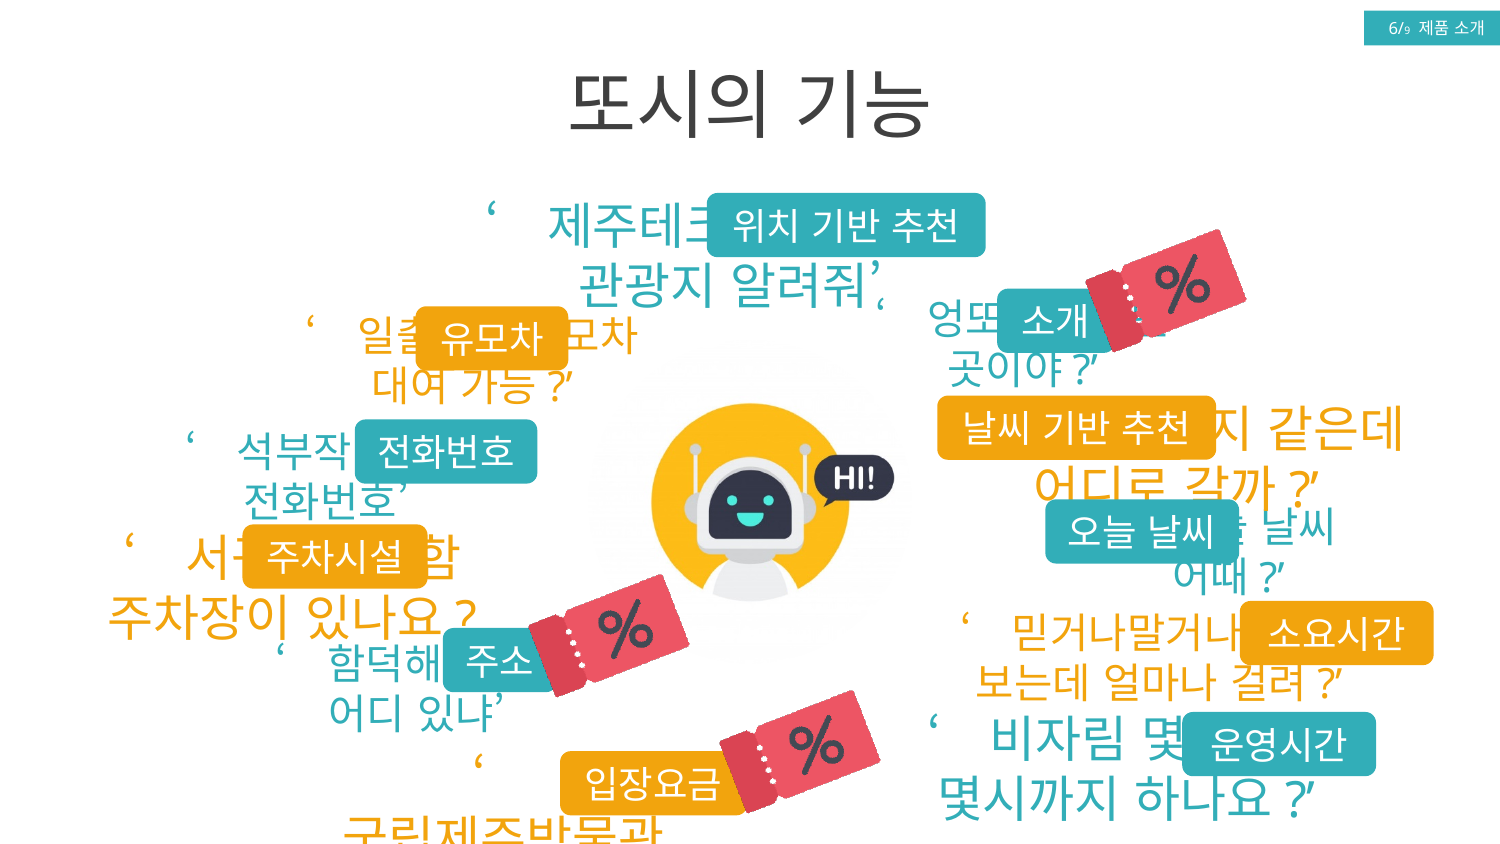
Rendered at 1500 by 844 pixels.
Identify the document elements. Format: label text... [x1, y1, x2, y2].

text_box 주소 [440, 625, 531, 695]
text_box ‘석부작박물관 전화번호’ [154, 418, 498, 518]
text_box ‘날씨가 거지 같은데 어디로 갈까?’ [903, 389, 1450, 525]
text_box 입장요금 [557, 749, 722, 818]
text_box ‘국립제주박물관 입장요금’ [301, 739, 707, 844]
text_box ‘일출랜드 유모차 대여 가능?’ [265, 302, 680, 418]
text_box ‘함덕해수욕장 어디 있냐’ [245, 654, 589, 746]
text_box ‘오늘 날씨 어때?’ [1093, 525, 1364, 608]
text_box 소요시간 [1237, 598, 1436, 668]
text_box 운영시간 [1180, 709, 1379, 779]
text_box ‘제주테크노파크 근처 관광지 알려줘’ [450, 187, 1010, 322]
text_box 유모차 [413, 304, 571, 373]
text_box [586, 338, 912, 666]
text_box ‘엉또폭포 어떤 곳이야?’ [816, 285, 1230, 401]
text_box 위치 기반 추천 [704, 190, 988, 260]
text_box 소개 [995, 286, 1088, 356]
text_box ‘서귀포잠수함 주차장이 있나요? [31, 518, 554, 654]
list 또시의 기능 [0, 55, 1500, 151]
text_box ‘믿거나말거나박물관 보는데 얼마나 걸려?’ [883, 598, 1436, 714]
text_box 오늘 날씨 [1043, 497, 1242, 566]
picture [515, 543, 701, 728]
text_box 전화번호 [352, 417, 540, 486]
picture [706, 659, 892, 844]
text_box ‘비자림 몇시부터 몇시까지 하나요?’ [856, 700, 1397, 836]
text_box 6/9 제품 소개 [1364, 10, 1500, 46]
text_box 주차시설 [240, 522, 430, 591]
picture [1072, 198, 1258, 383]
text_box 날씨 기반 추천 [935, 393, 1219, 462]
